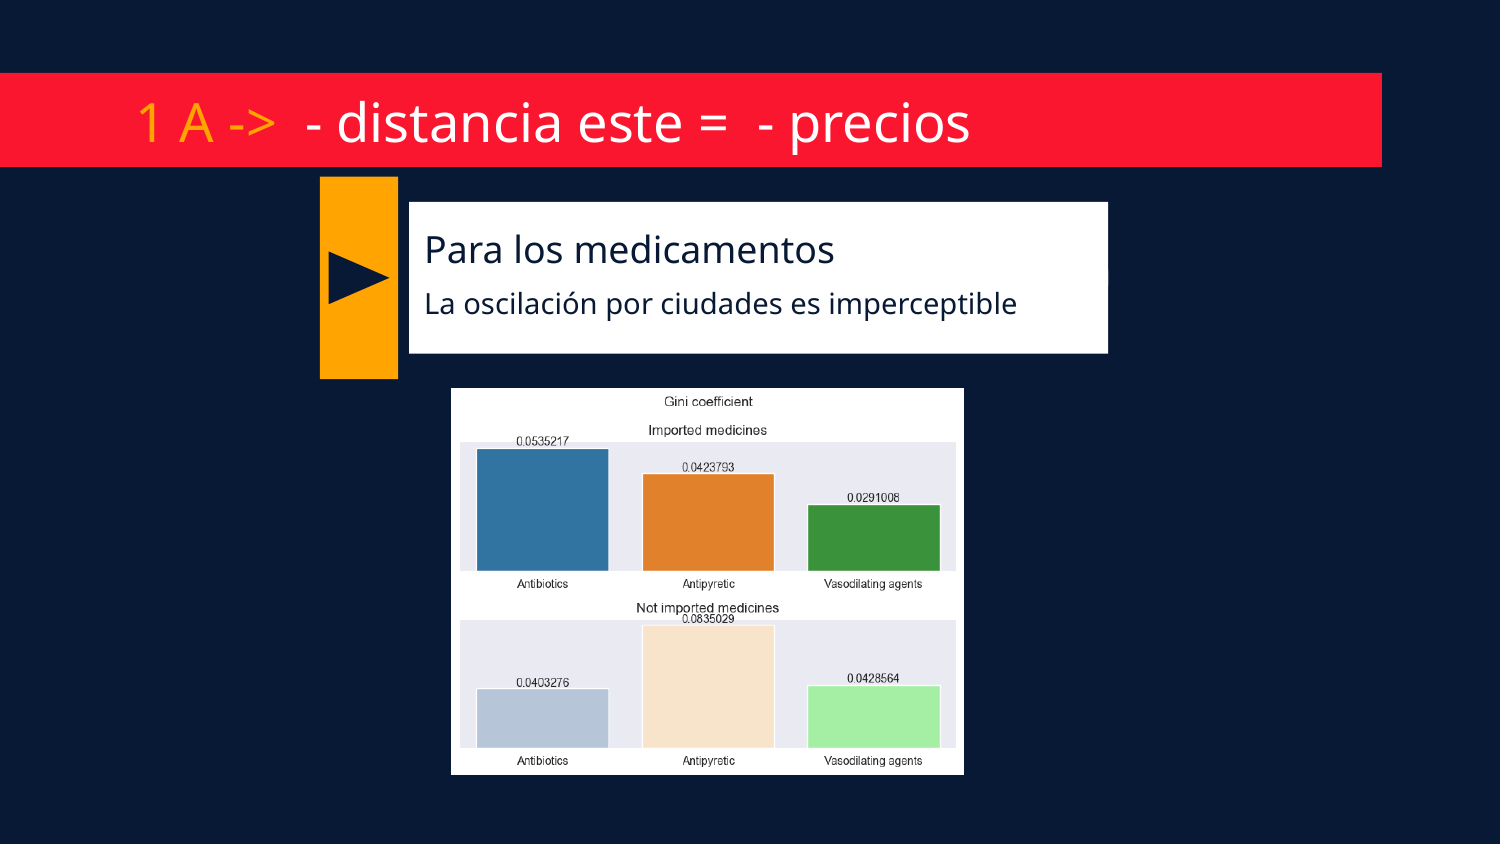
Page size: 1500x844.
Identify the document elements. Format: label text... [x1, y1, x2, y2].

picture [451, 388, 964, 775]
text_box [306, 201, 1109, 354]
title 1 A -> - distancia este = - precios [0, 72, 1382, 167]
